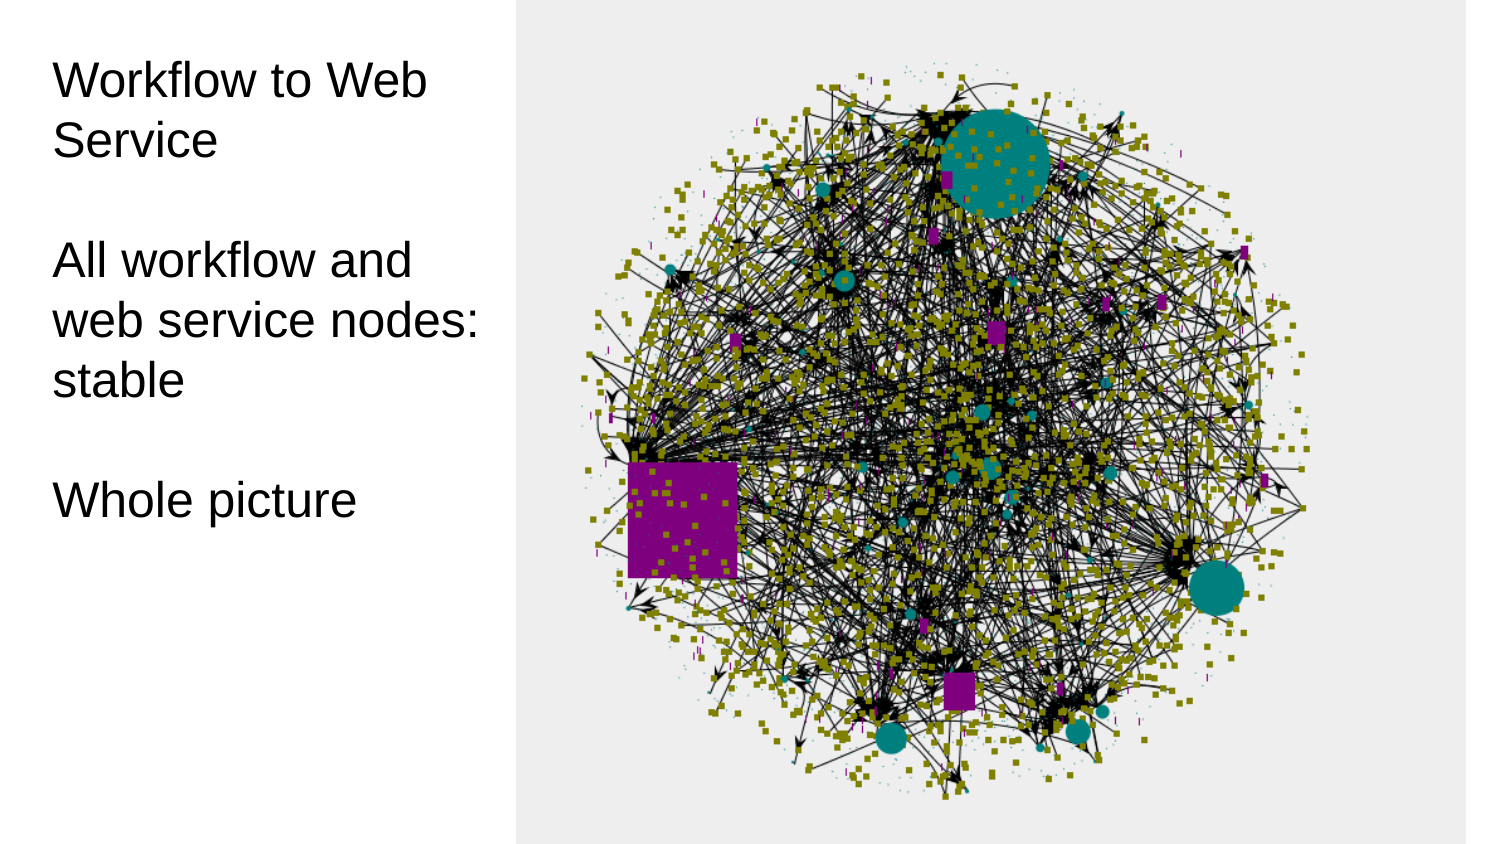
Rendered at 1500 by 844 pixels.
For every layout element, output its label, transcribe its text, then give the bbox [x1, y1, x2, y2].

text_box Workflow to Web Service All workflow and web service nodes: stable Whole picture [37, 32, 510, 622]
picture [516, 0, 1466, 844]
